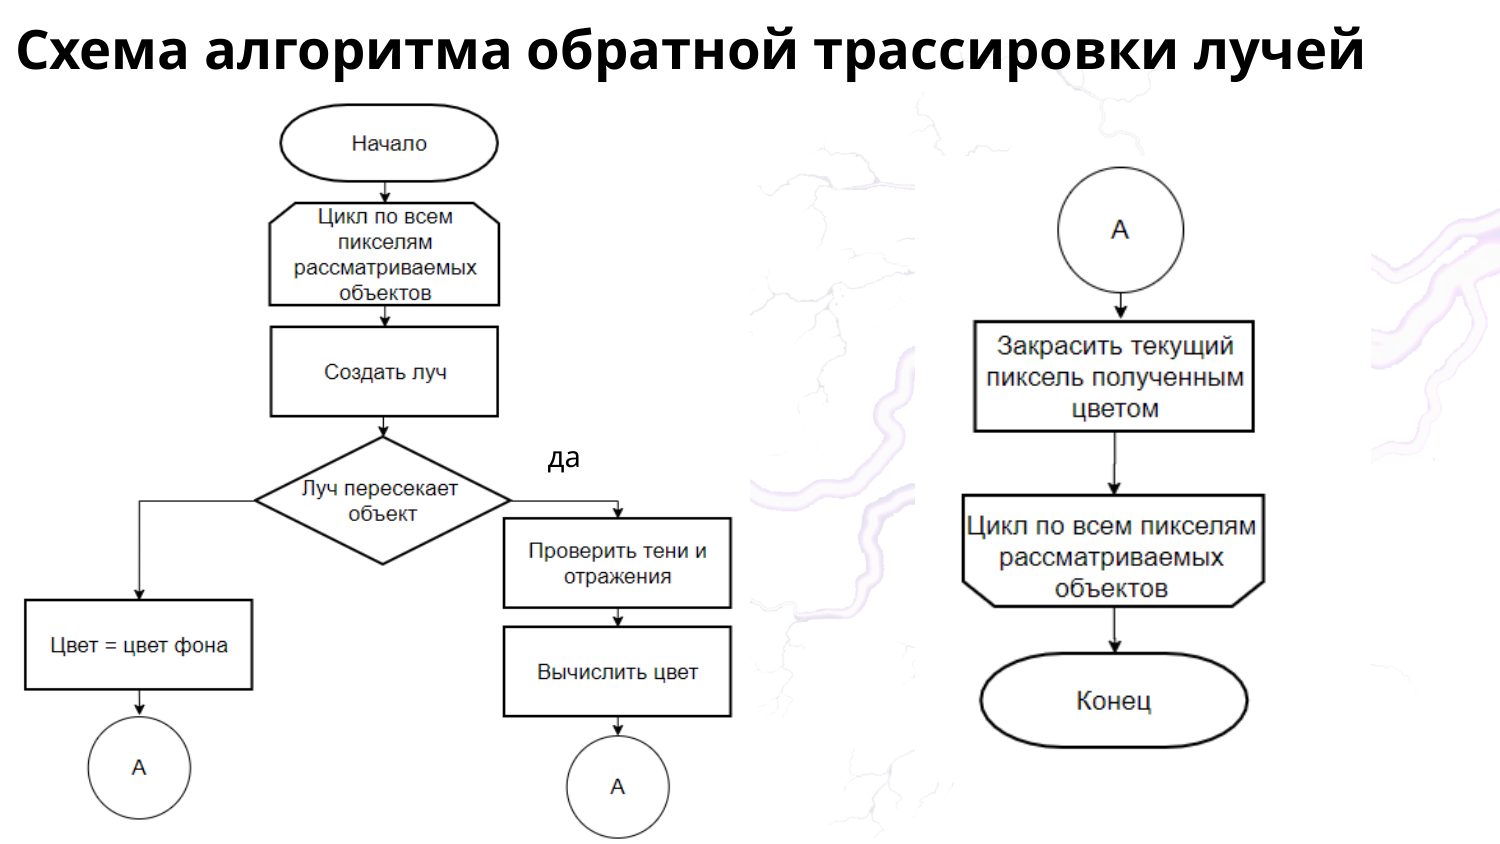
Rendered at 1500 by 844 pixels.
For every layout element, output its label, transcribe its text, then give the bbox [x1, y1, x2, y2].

title Схема алгоритма обратной трассировки лучей [0, 0, 1398, 103]
picture [13, 25, 1500, 844]
